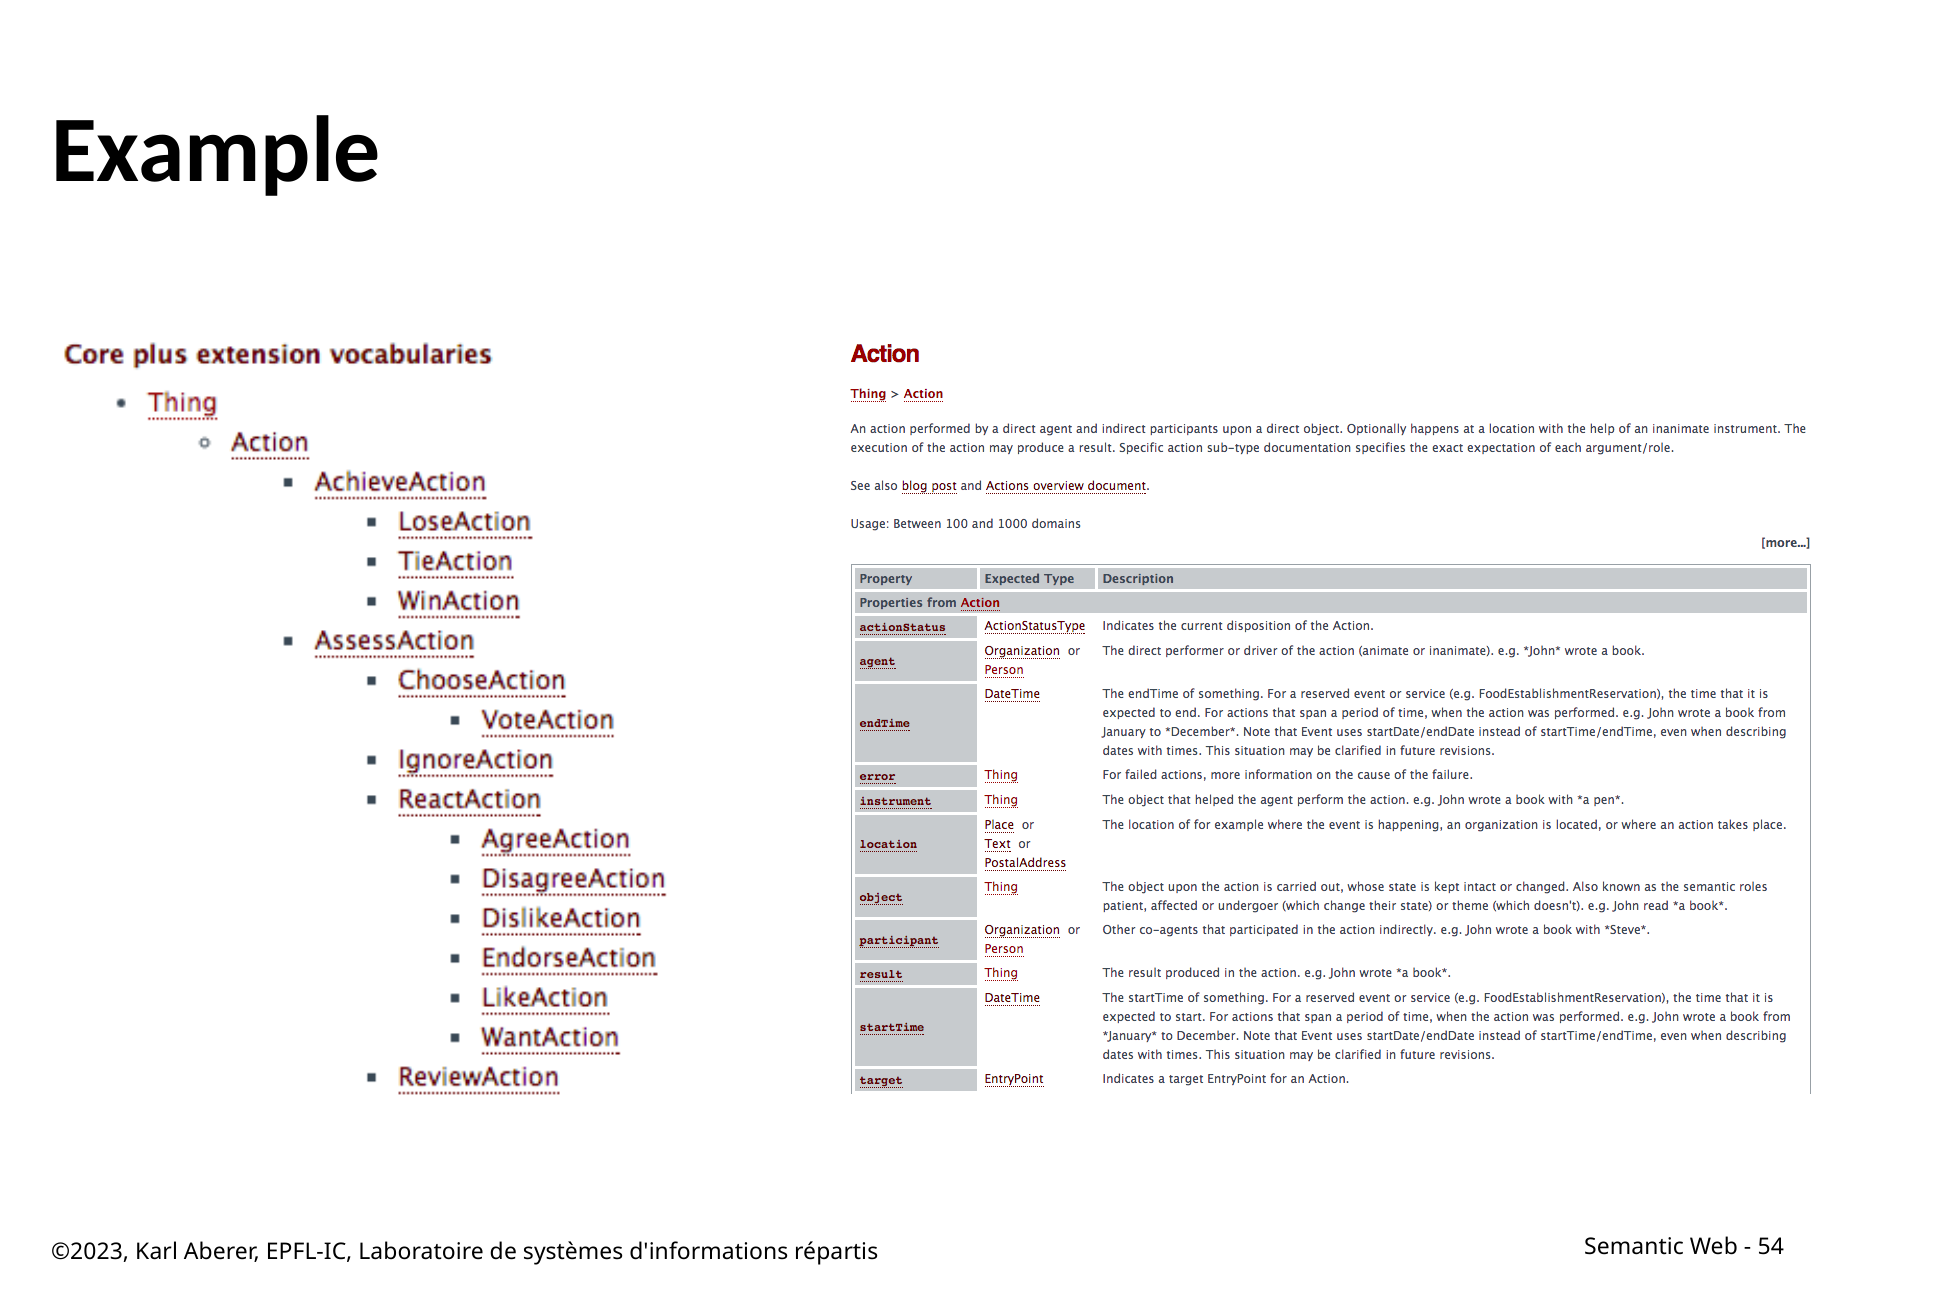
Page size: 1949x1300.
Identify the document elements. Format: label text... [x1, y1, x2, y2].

footer ©2023, Karl Aberer, EPFL-IC, Laboratoire de systèmes d'informations répartis [32, 1227, 1284, 1271]
picture [32, 318, 1876, 1103]
title Example [32, 57, 1803, 232]
